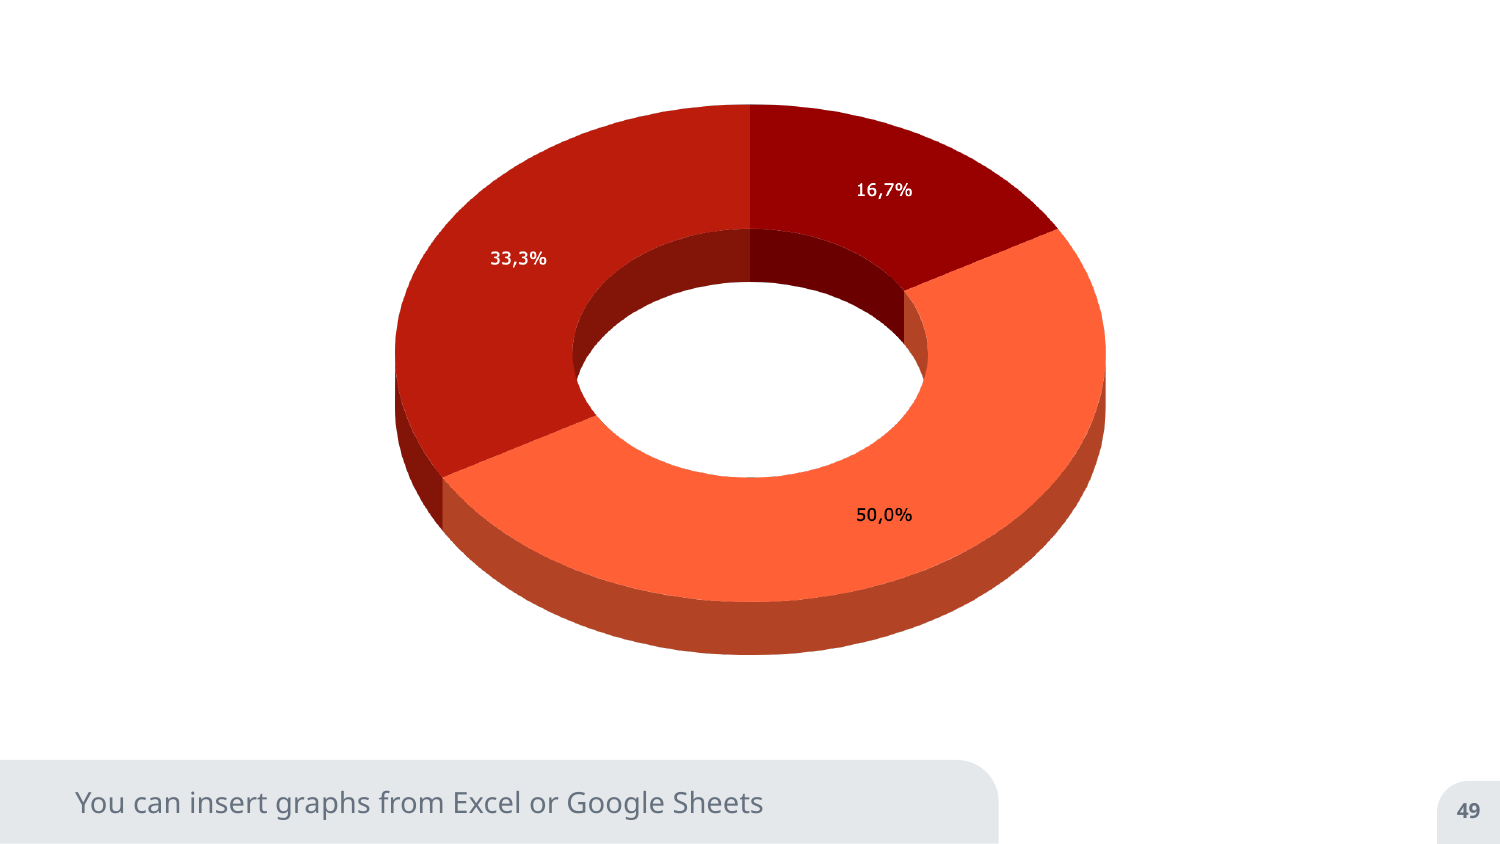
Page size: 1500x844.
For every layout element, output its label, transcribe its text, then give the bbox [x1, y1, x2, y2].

slide_number 49 [1437, 780, 1500, 844]
list You can insert graphs from Excel or Google Sheets [75, 759, 933, 844]
picture [344, 24, 1156, 736]
